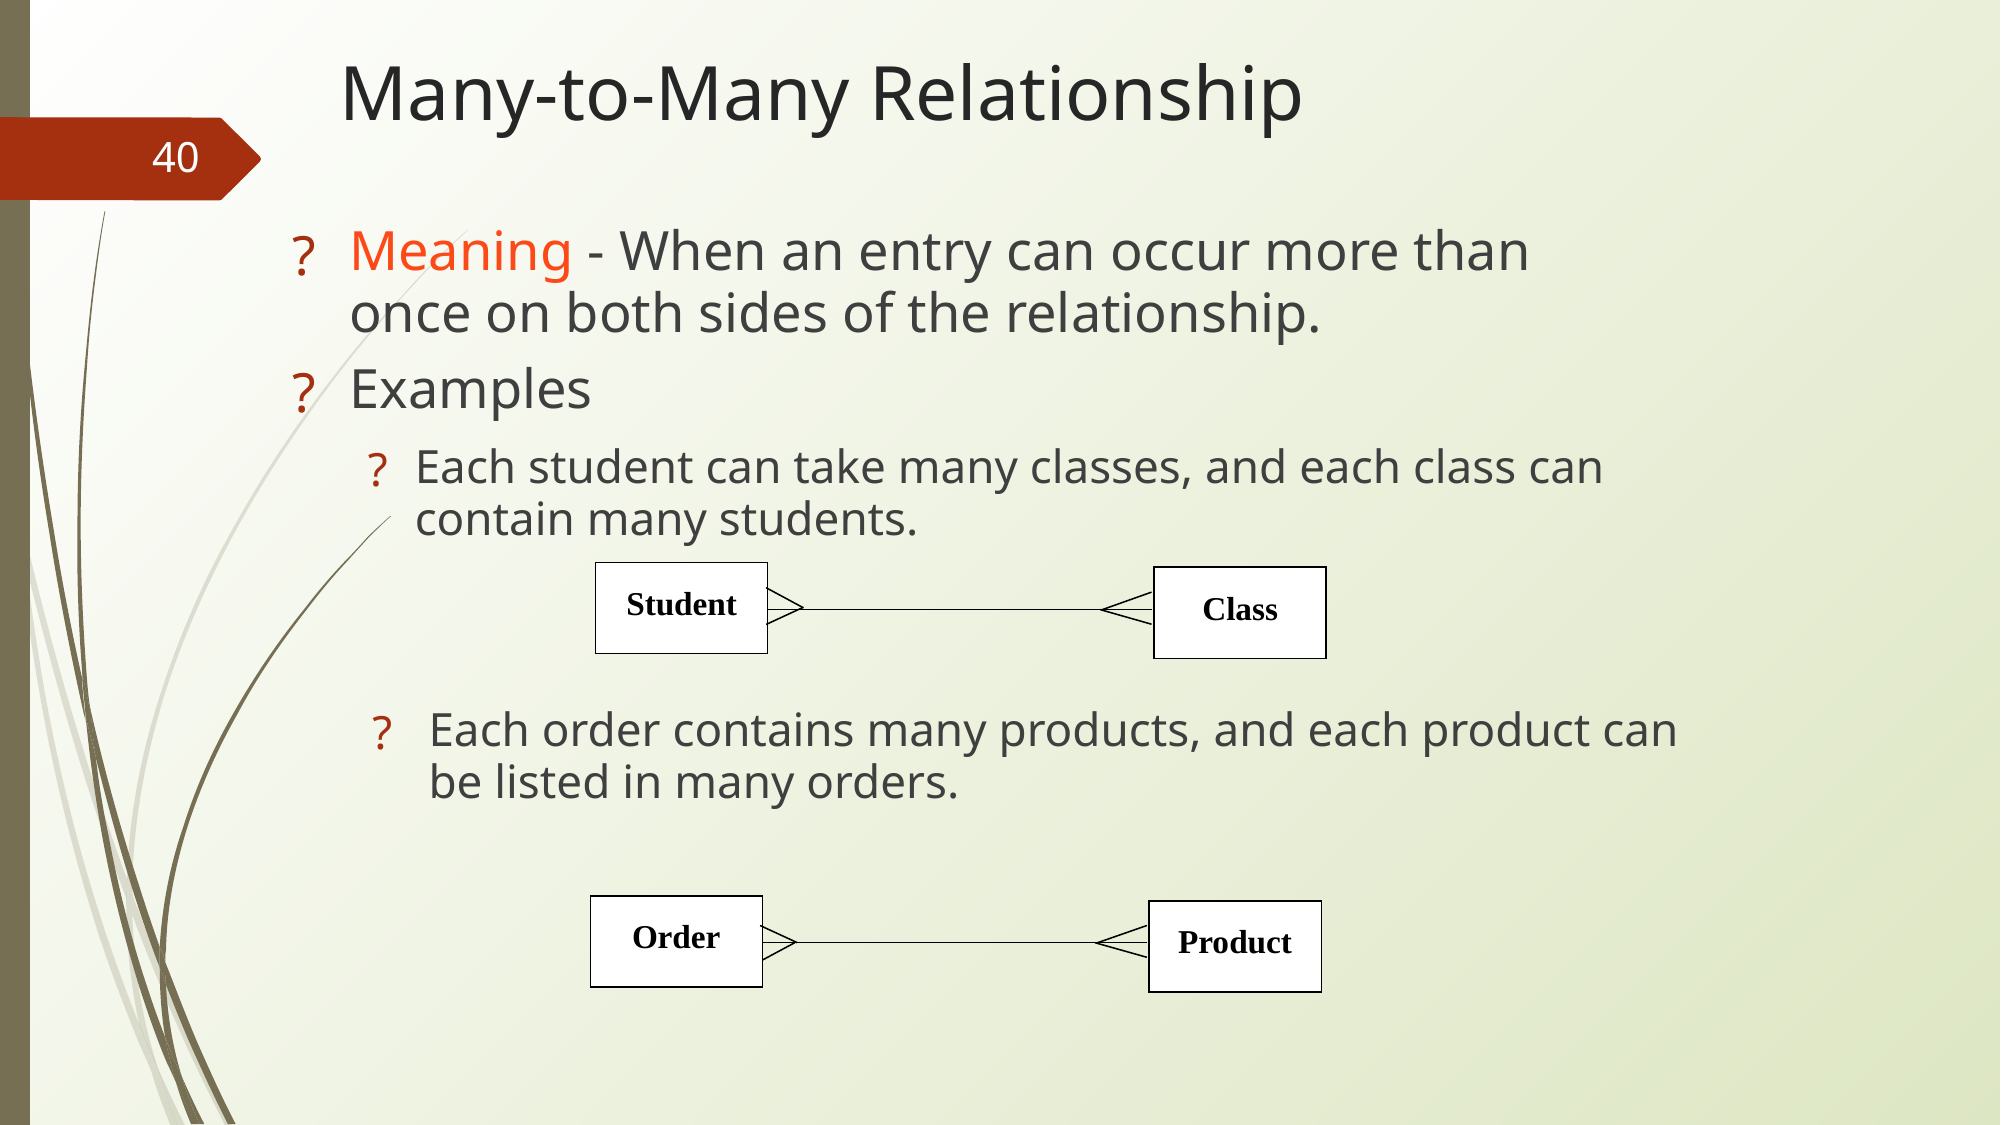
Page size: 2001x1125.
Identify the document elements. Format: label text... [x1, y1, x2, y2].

slide_number ‹#› [87, 129, 216, 190]
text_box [590, 895, 1322, 993]
list Meaning - When an entry can occur more than once on both sides of the relationship. [277, 213, 1644, 351]
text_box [595, 562, 1327, 660]
list Examples Each student can take many classes, and each class can contain many students. [277, 351, 1644, 576]
list Each order contains many products, and each product can be listed in many orders. [357, 696, 1723, 922]
title Many-to-Many Relationship [324, 37, 1685, 156]
